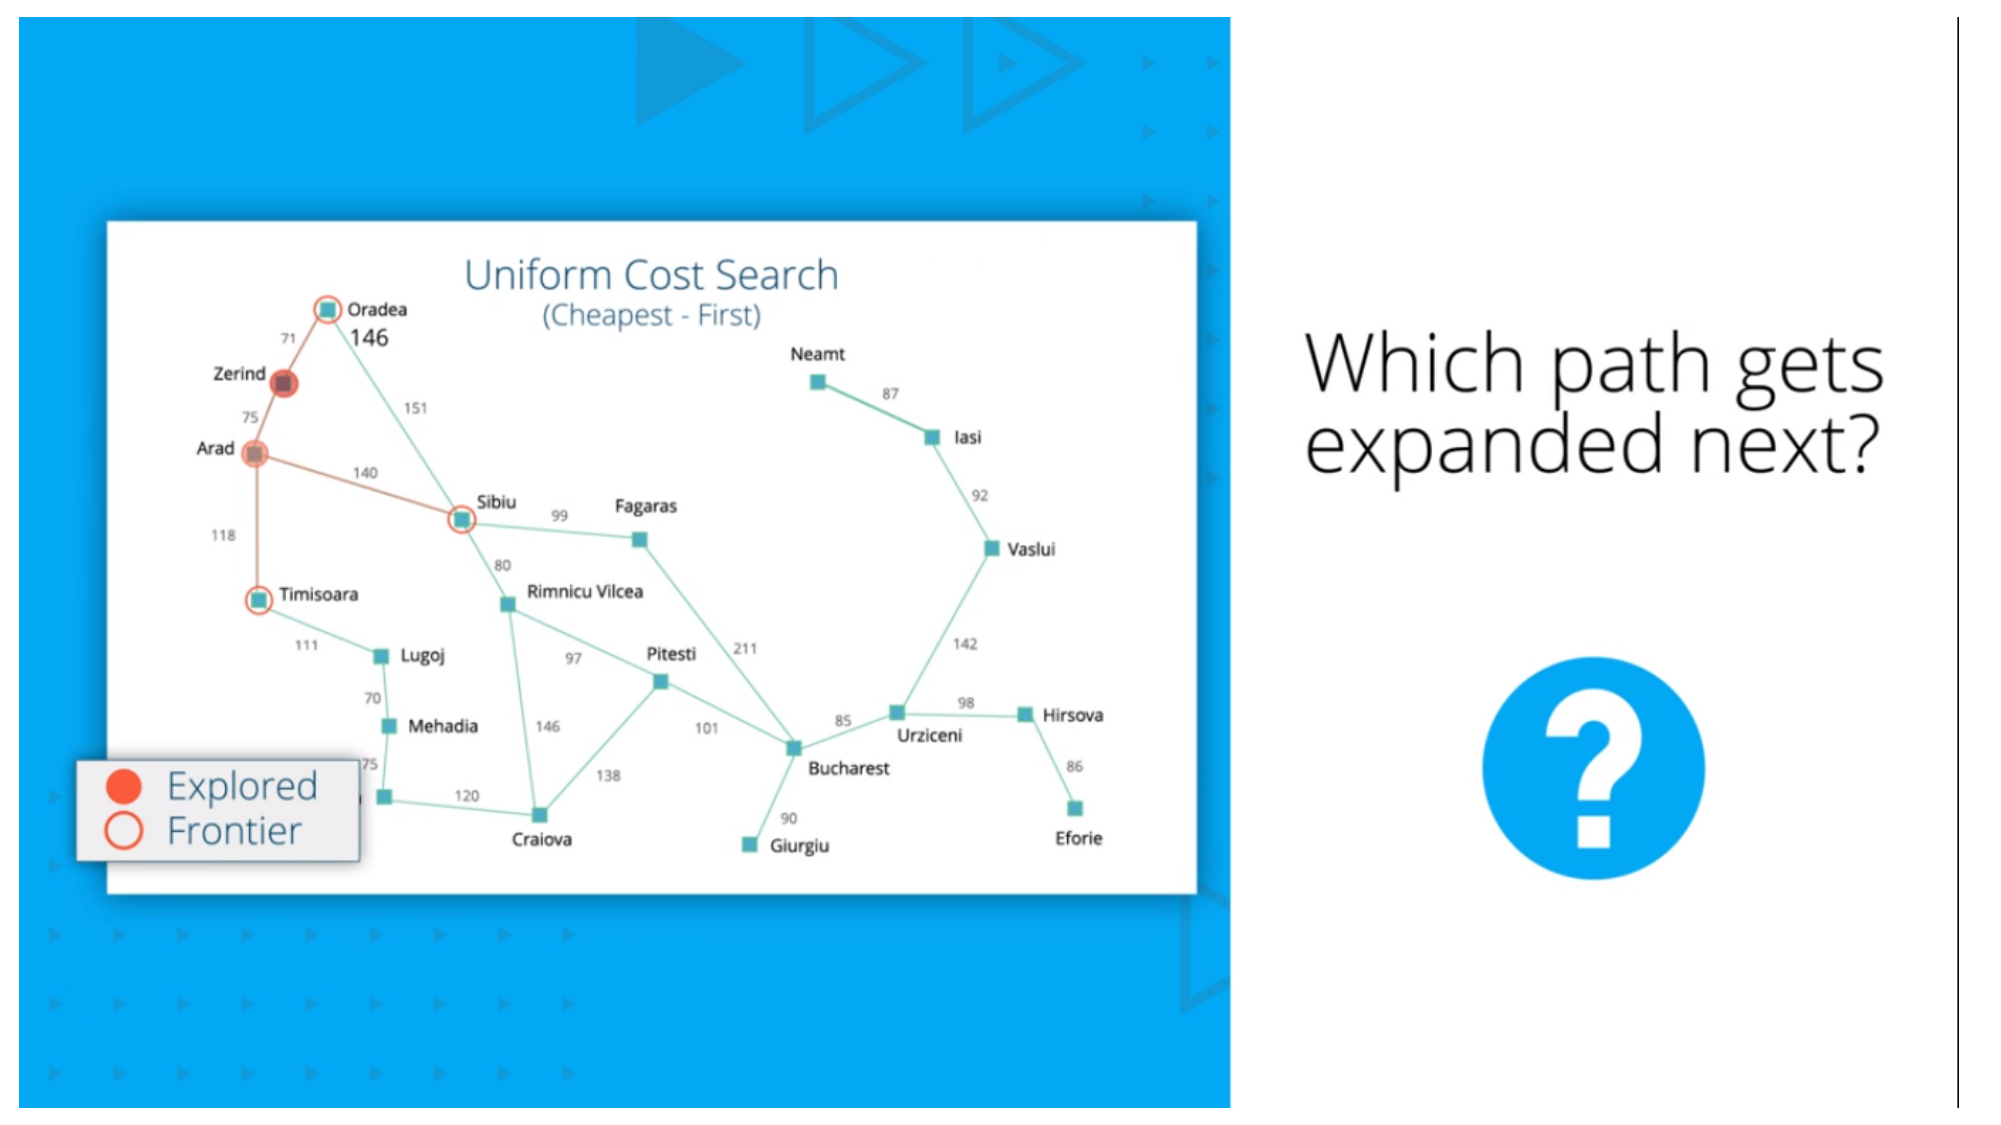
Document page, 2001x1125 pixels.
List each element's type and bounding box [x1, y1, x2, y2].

picture [1229, 17, 1959, 1108]
picture [75, 220, 1206, 896]
